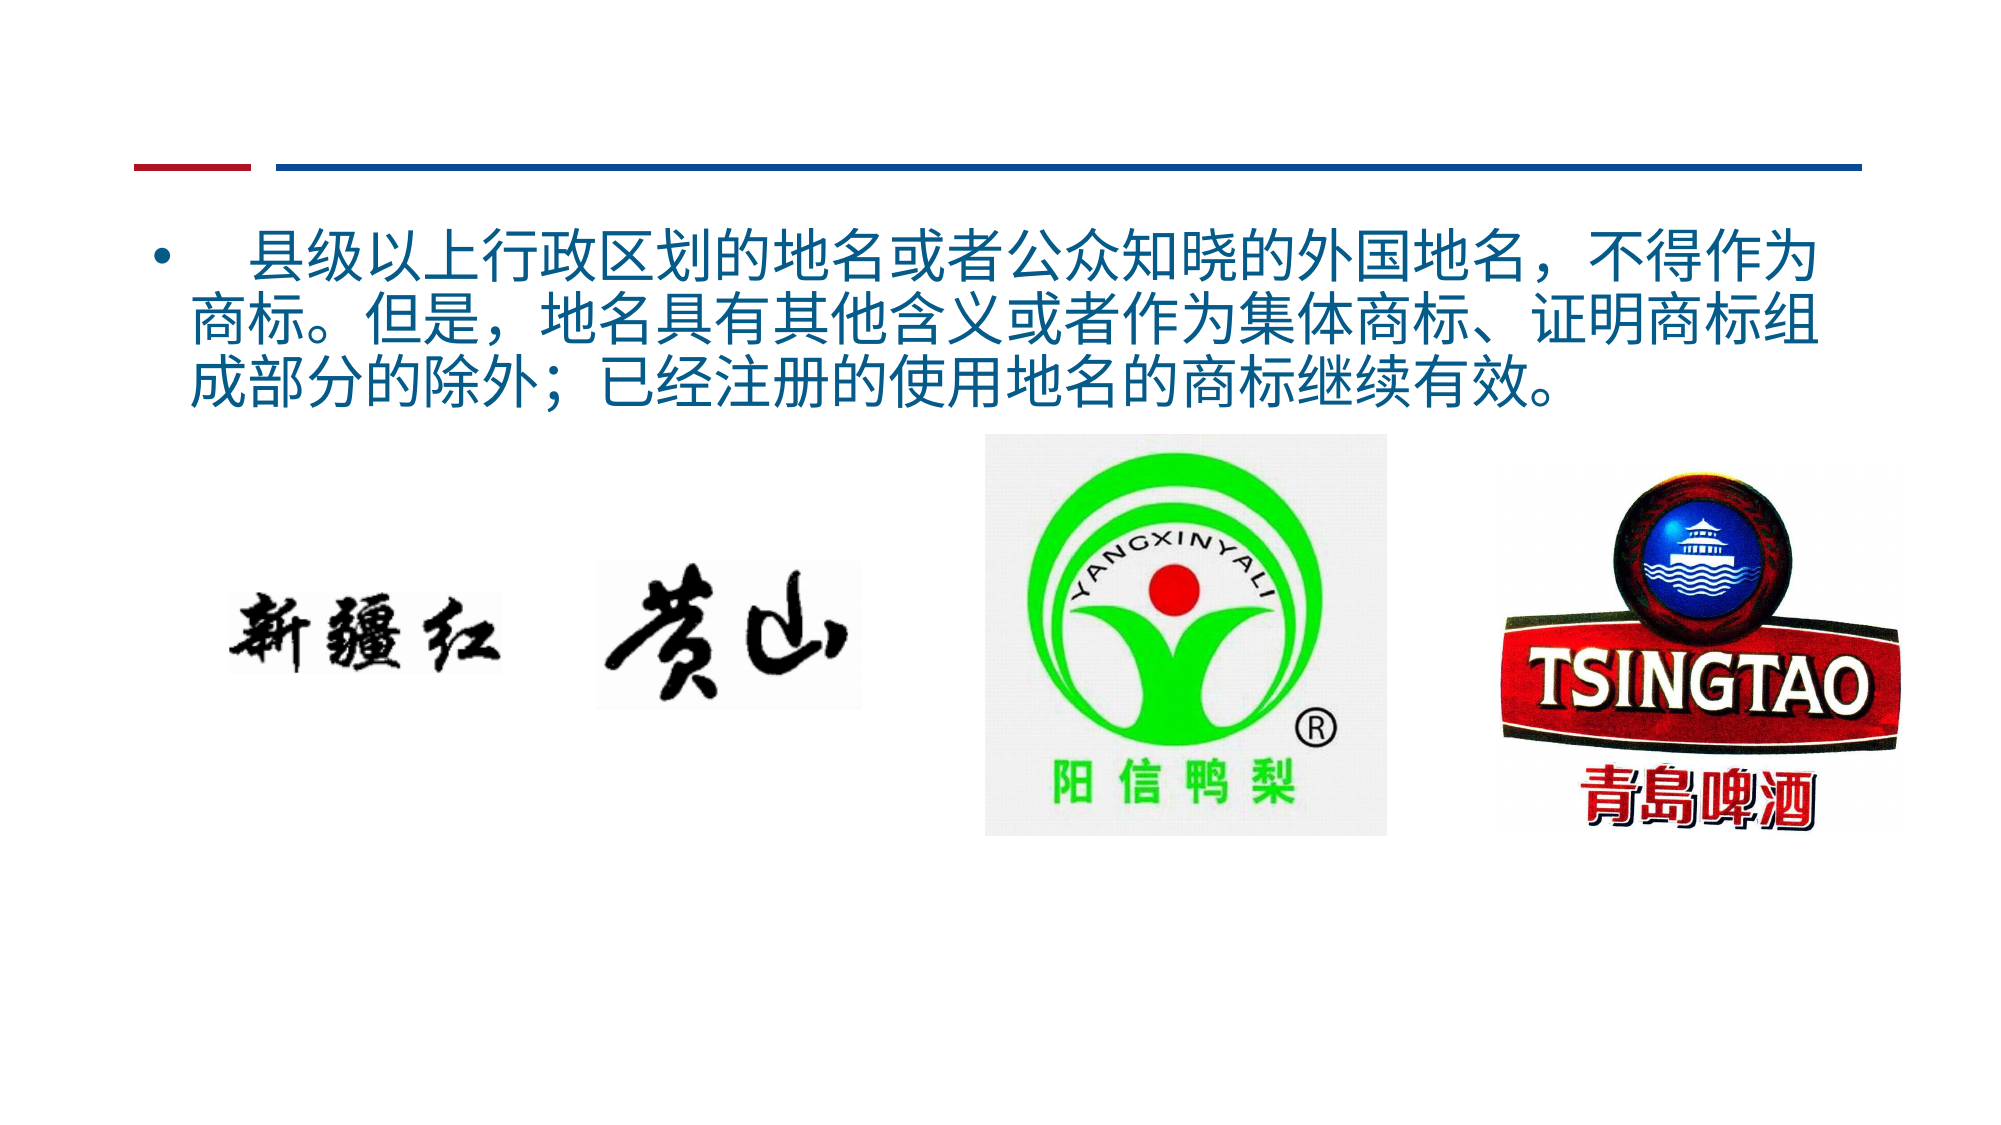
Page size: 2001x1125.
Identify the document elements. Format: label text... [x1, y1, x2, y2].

list 县级以上行政区划的地名或者公众知晓的外国地名，不得作为商标。但是，地名具有其他含义或者作为集体商标、证明商标组成部分的除外；已经注册的使用地名的商标继续有效。 [137, 219, 1863, 1051]
picture [1495, 467, 1905, 836]
picture [217, 577, 521, 693]
picture [985, 434, 1387, 836]
picture [573, 551, 878, 719]
